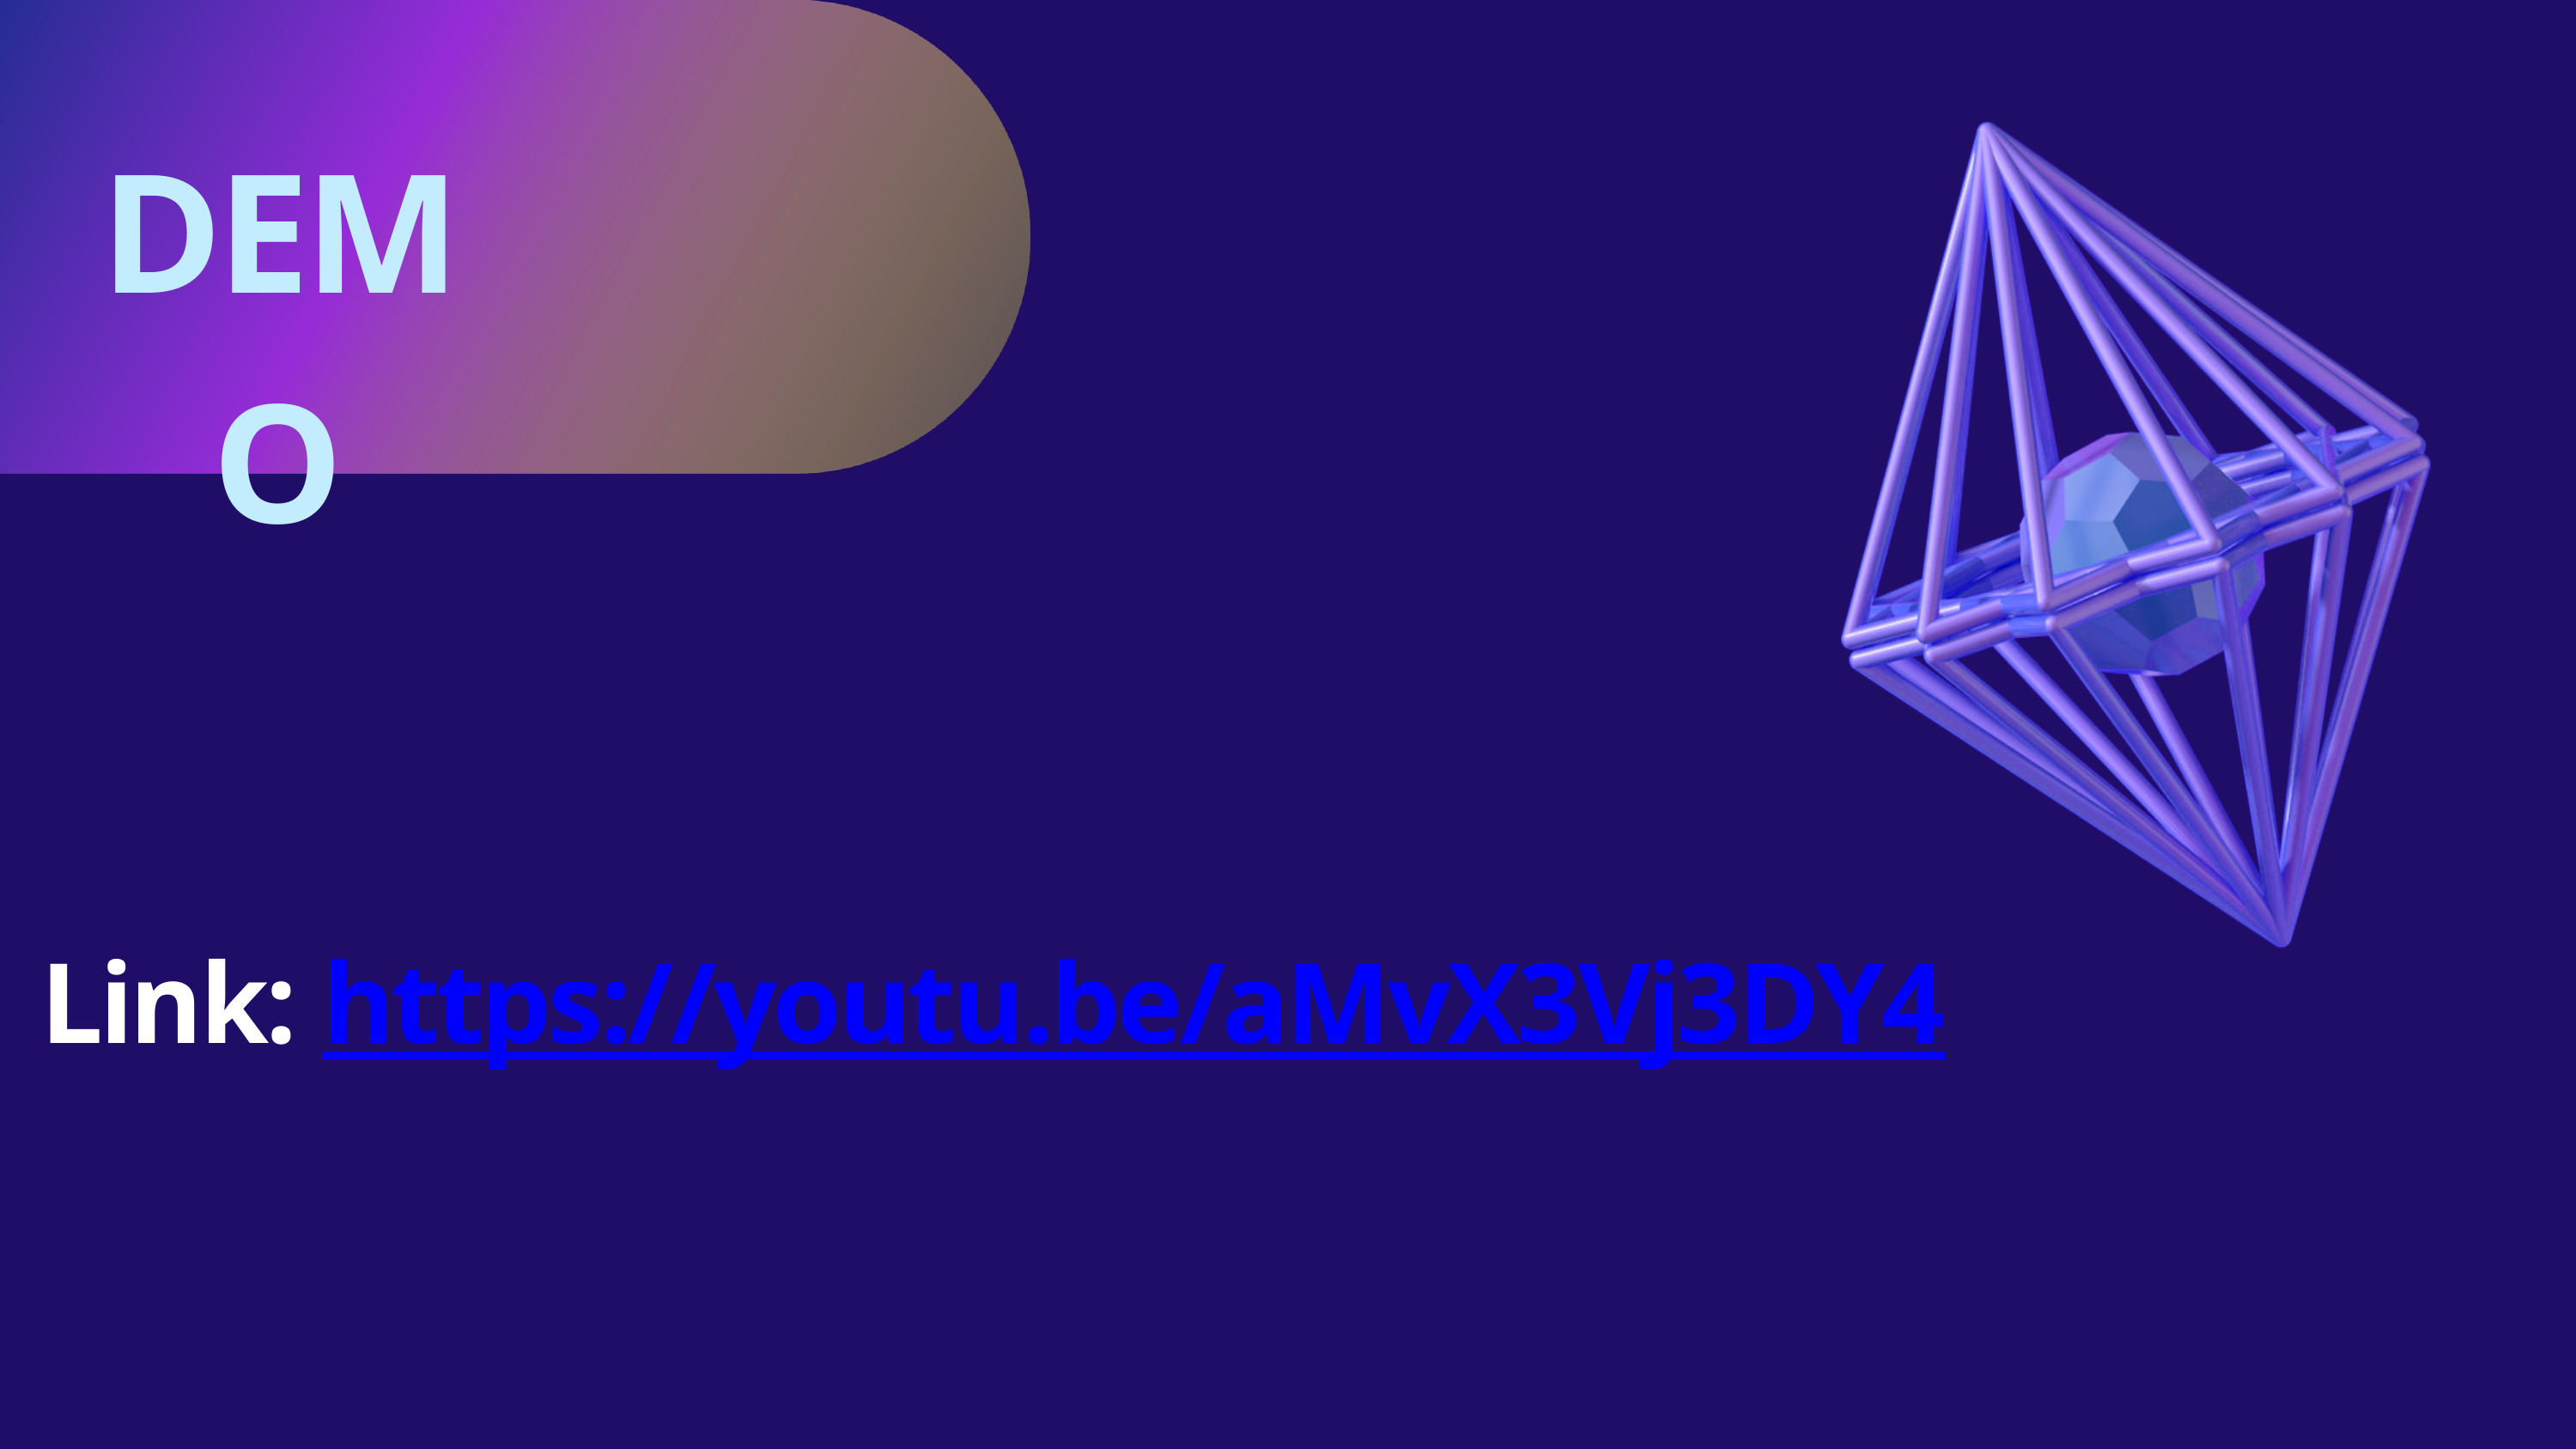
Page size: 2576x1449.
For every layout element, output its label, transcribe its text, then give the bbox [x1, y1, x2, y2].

text_box [0, 0, 1030, 474]
text_box DEMO [40, 95, 515, 557]
text_box [1840, 121, 2432, 949]
text_box Link: https://youtu.be/aMvX3Vj3DY4 [40, 928, 2053, 1083]
